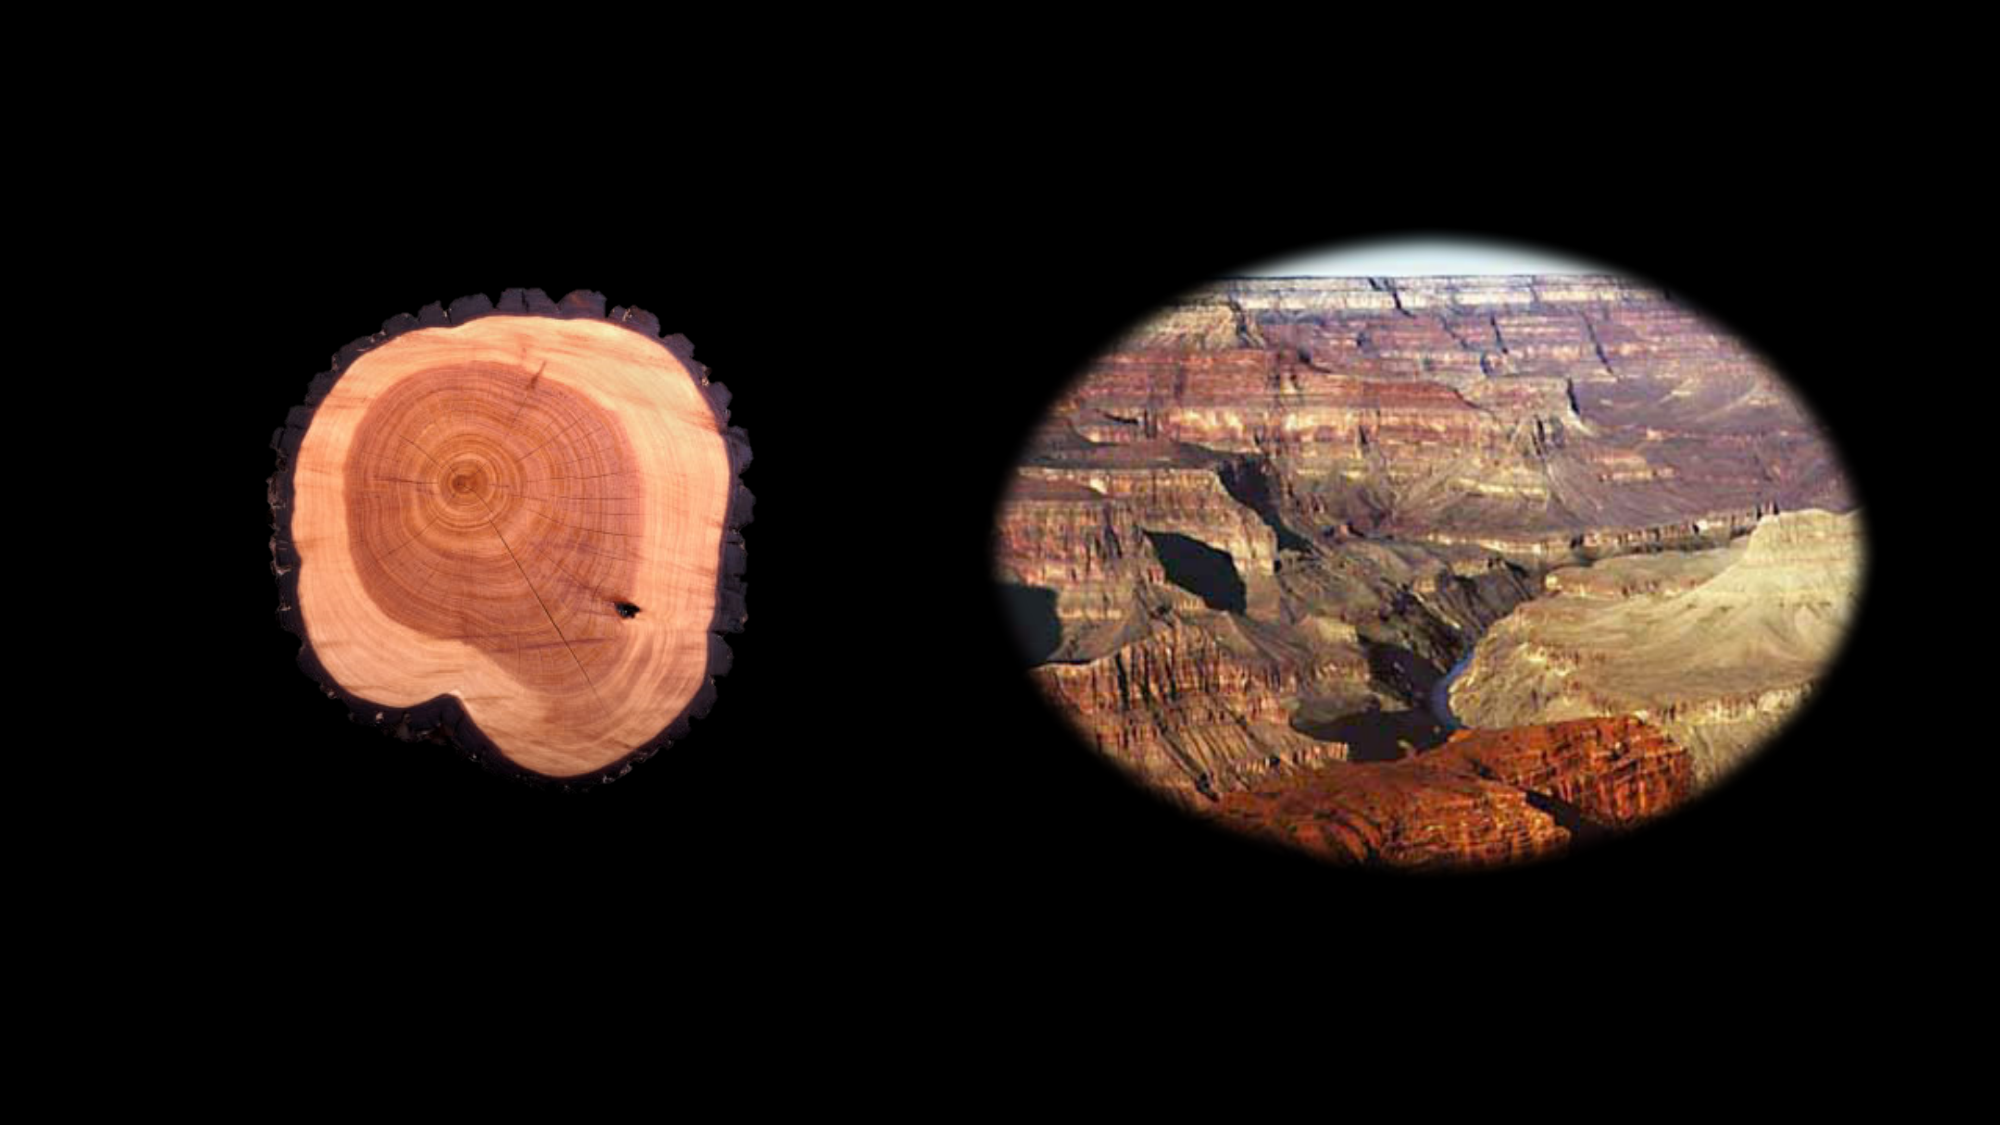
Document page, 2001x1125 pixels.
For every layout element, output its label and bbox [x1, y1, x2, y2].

picture [980, 225, 1880, 882]
picture [226, 273, 776, 808]
